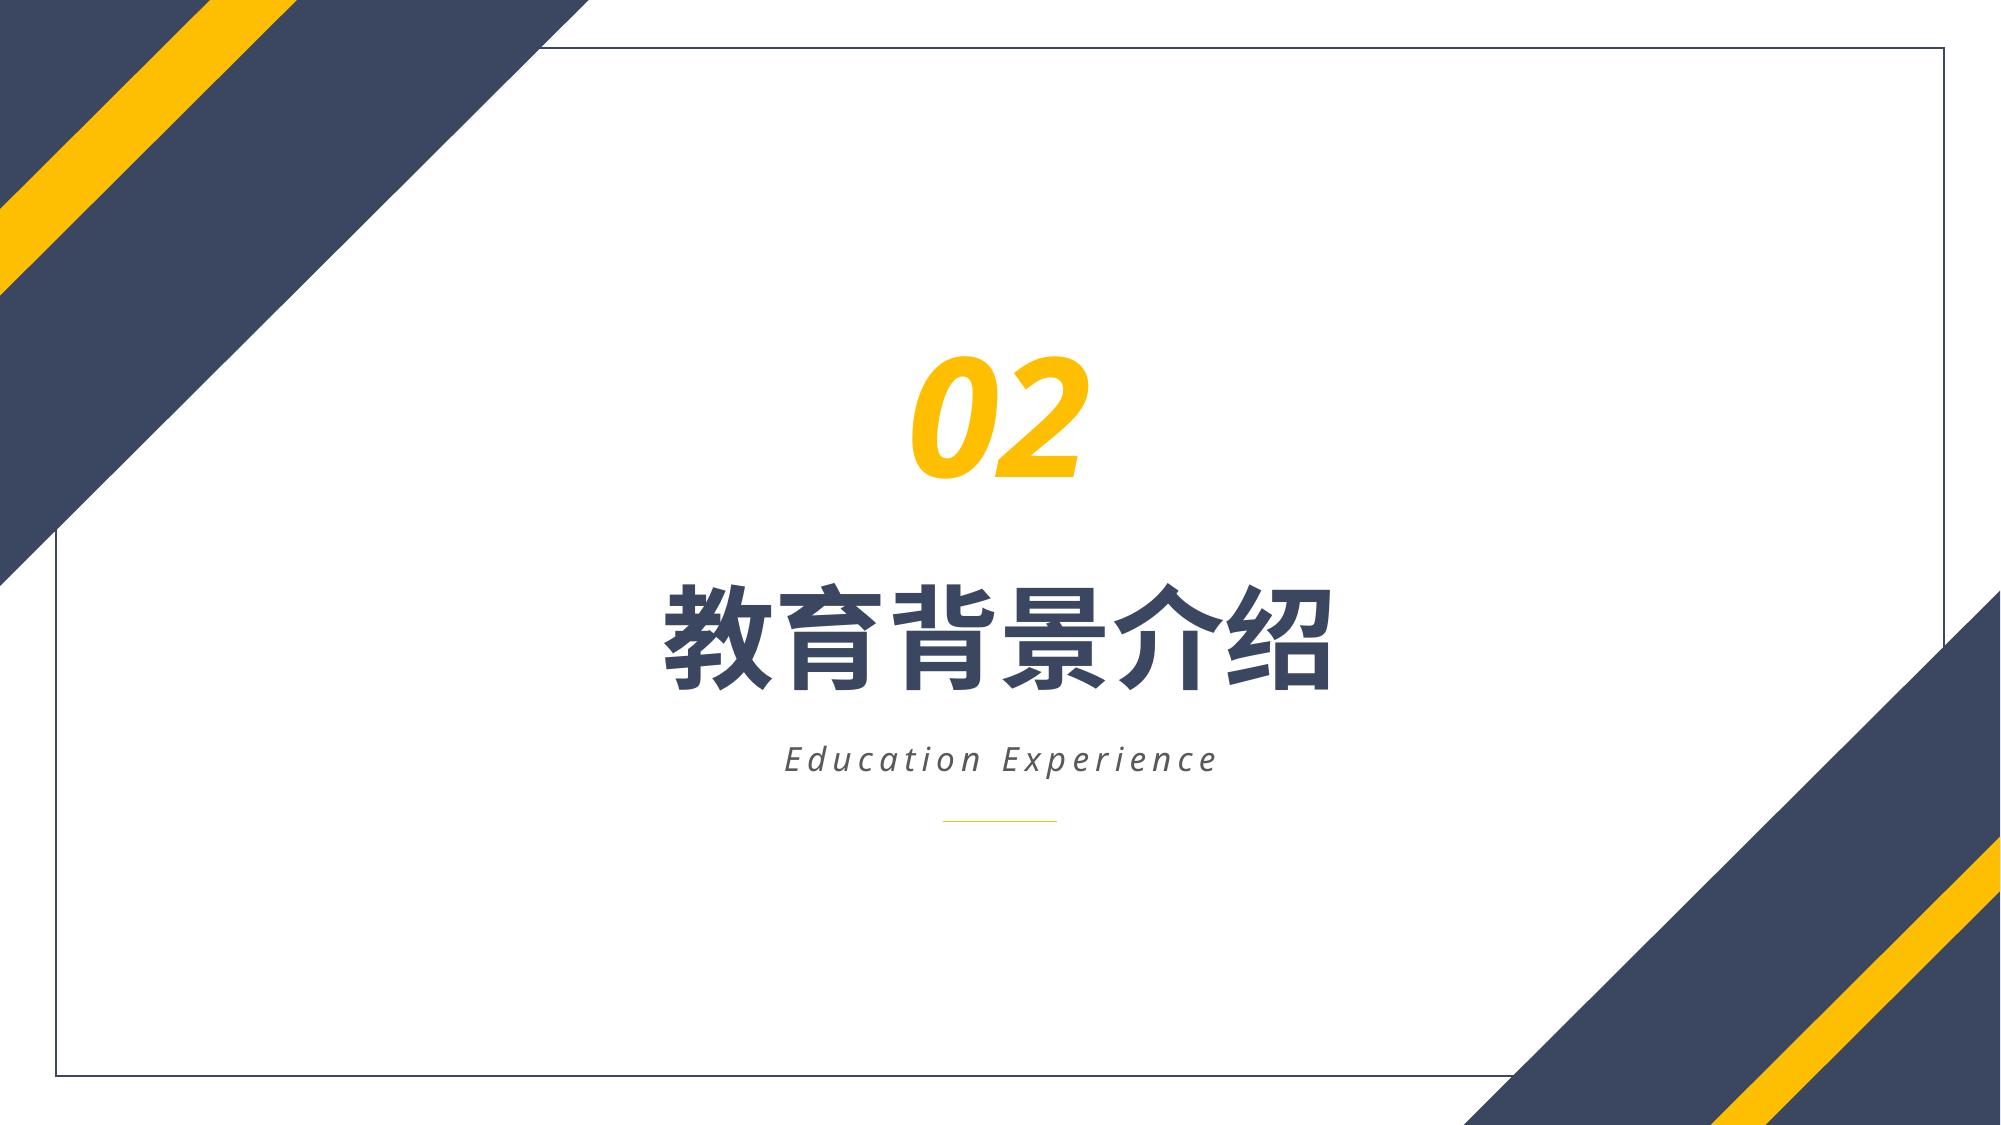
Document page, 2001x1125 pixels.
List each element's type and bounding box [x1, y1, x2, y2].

text_box [644, 303, 1356, 822]
